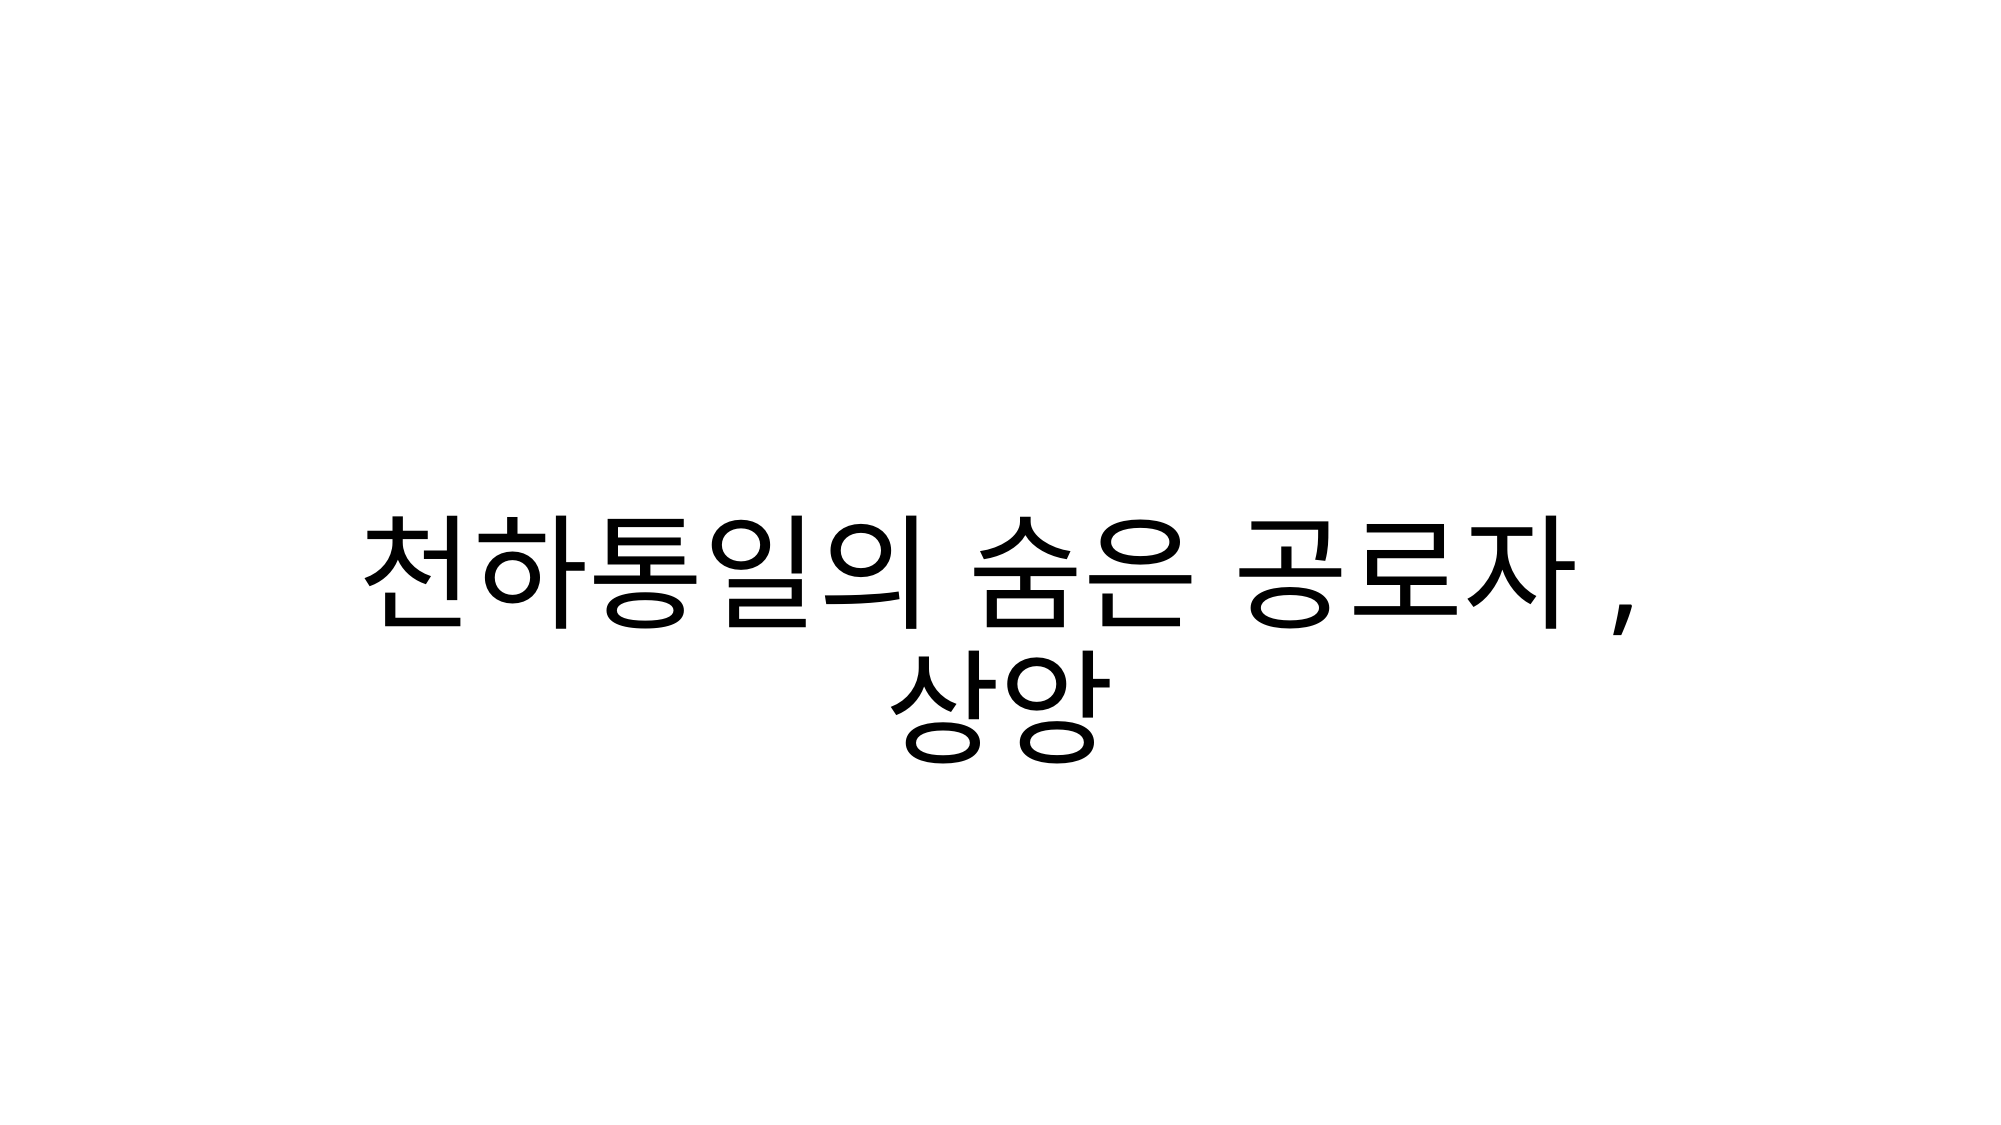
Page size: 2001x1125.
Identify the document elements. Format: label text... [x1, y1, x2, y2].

title 천하통일의 숨은 공로자, 상앙 [303, 287, 1697, 790]
